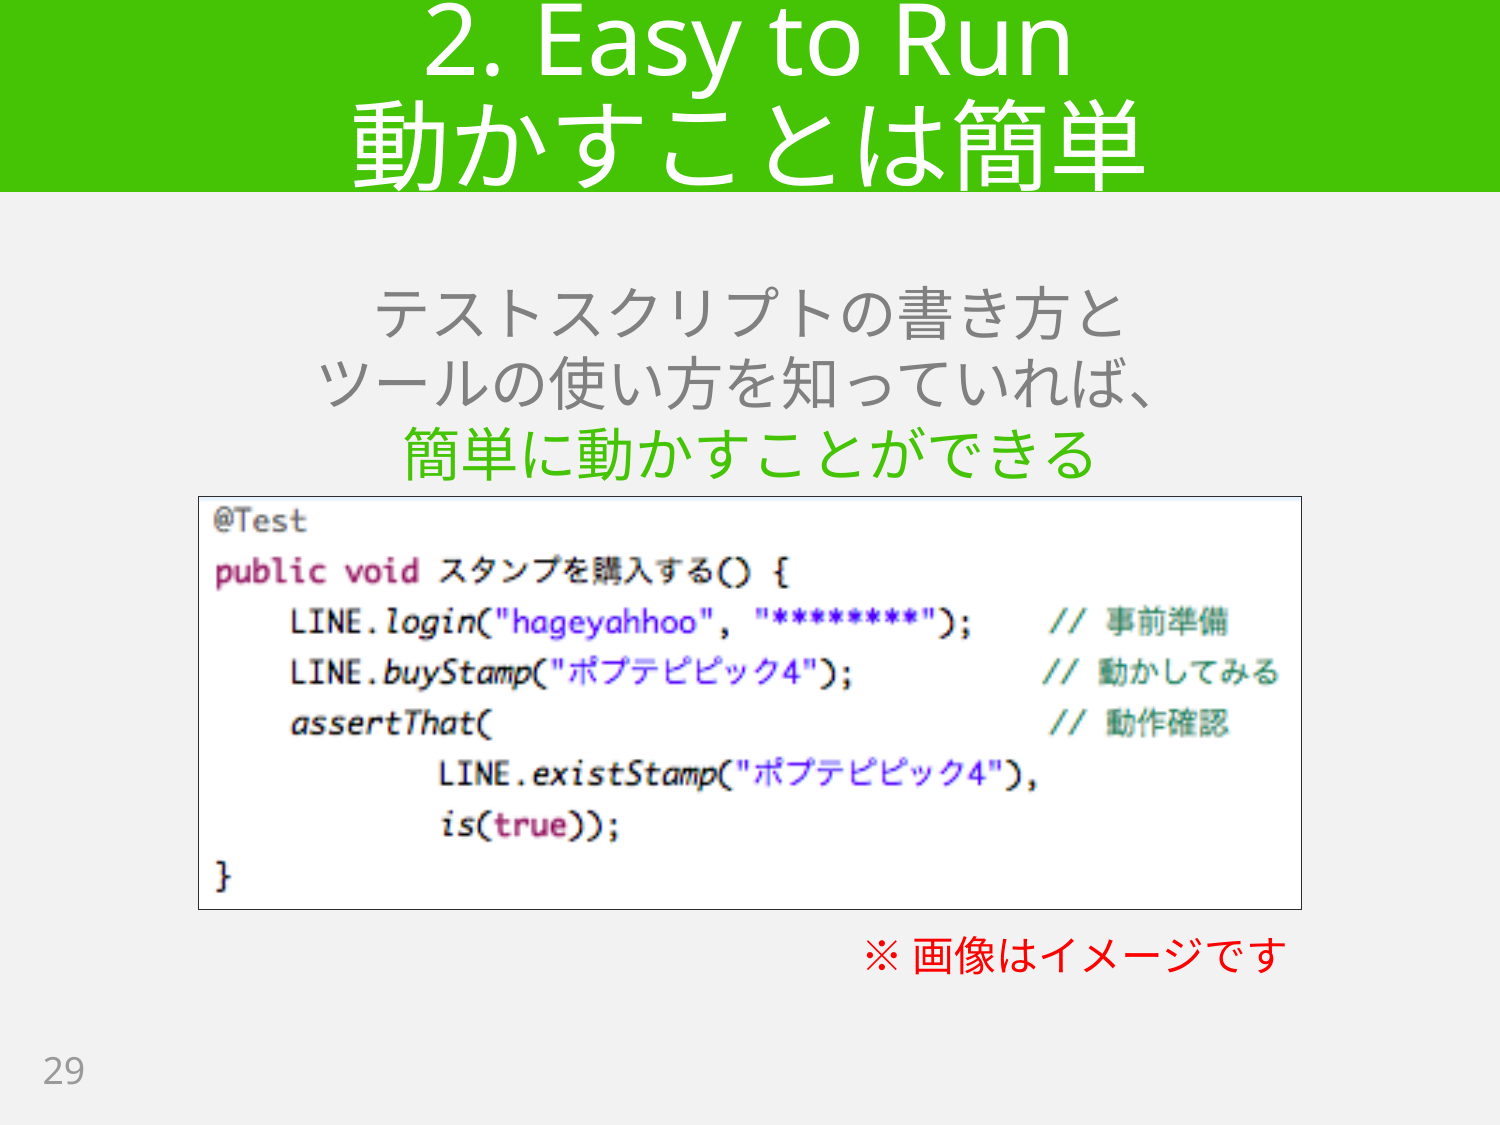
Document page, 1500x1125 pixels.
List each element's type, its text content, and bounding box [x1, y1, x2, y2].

slide_number 29 [27, 1042, 146, 1102]
title 2. Easy to Run 動かすことは簡単 [0, 53, 1500, 140]
list テストスクリプトの書き方と ツールの使い方を知っていれば、 簡単に動かすことができる [103, 277, 1397, 1000]
picture [198, 496, 1302, 910]
text_box ※画像はイメージです [103, 909, 1303, 1000]
